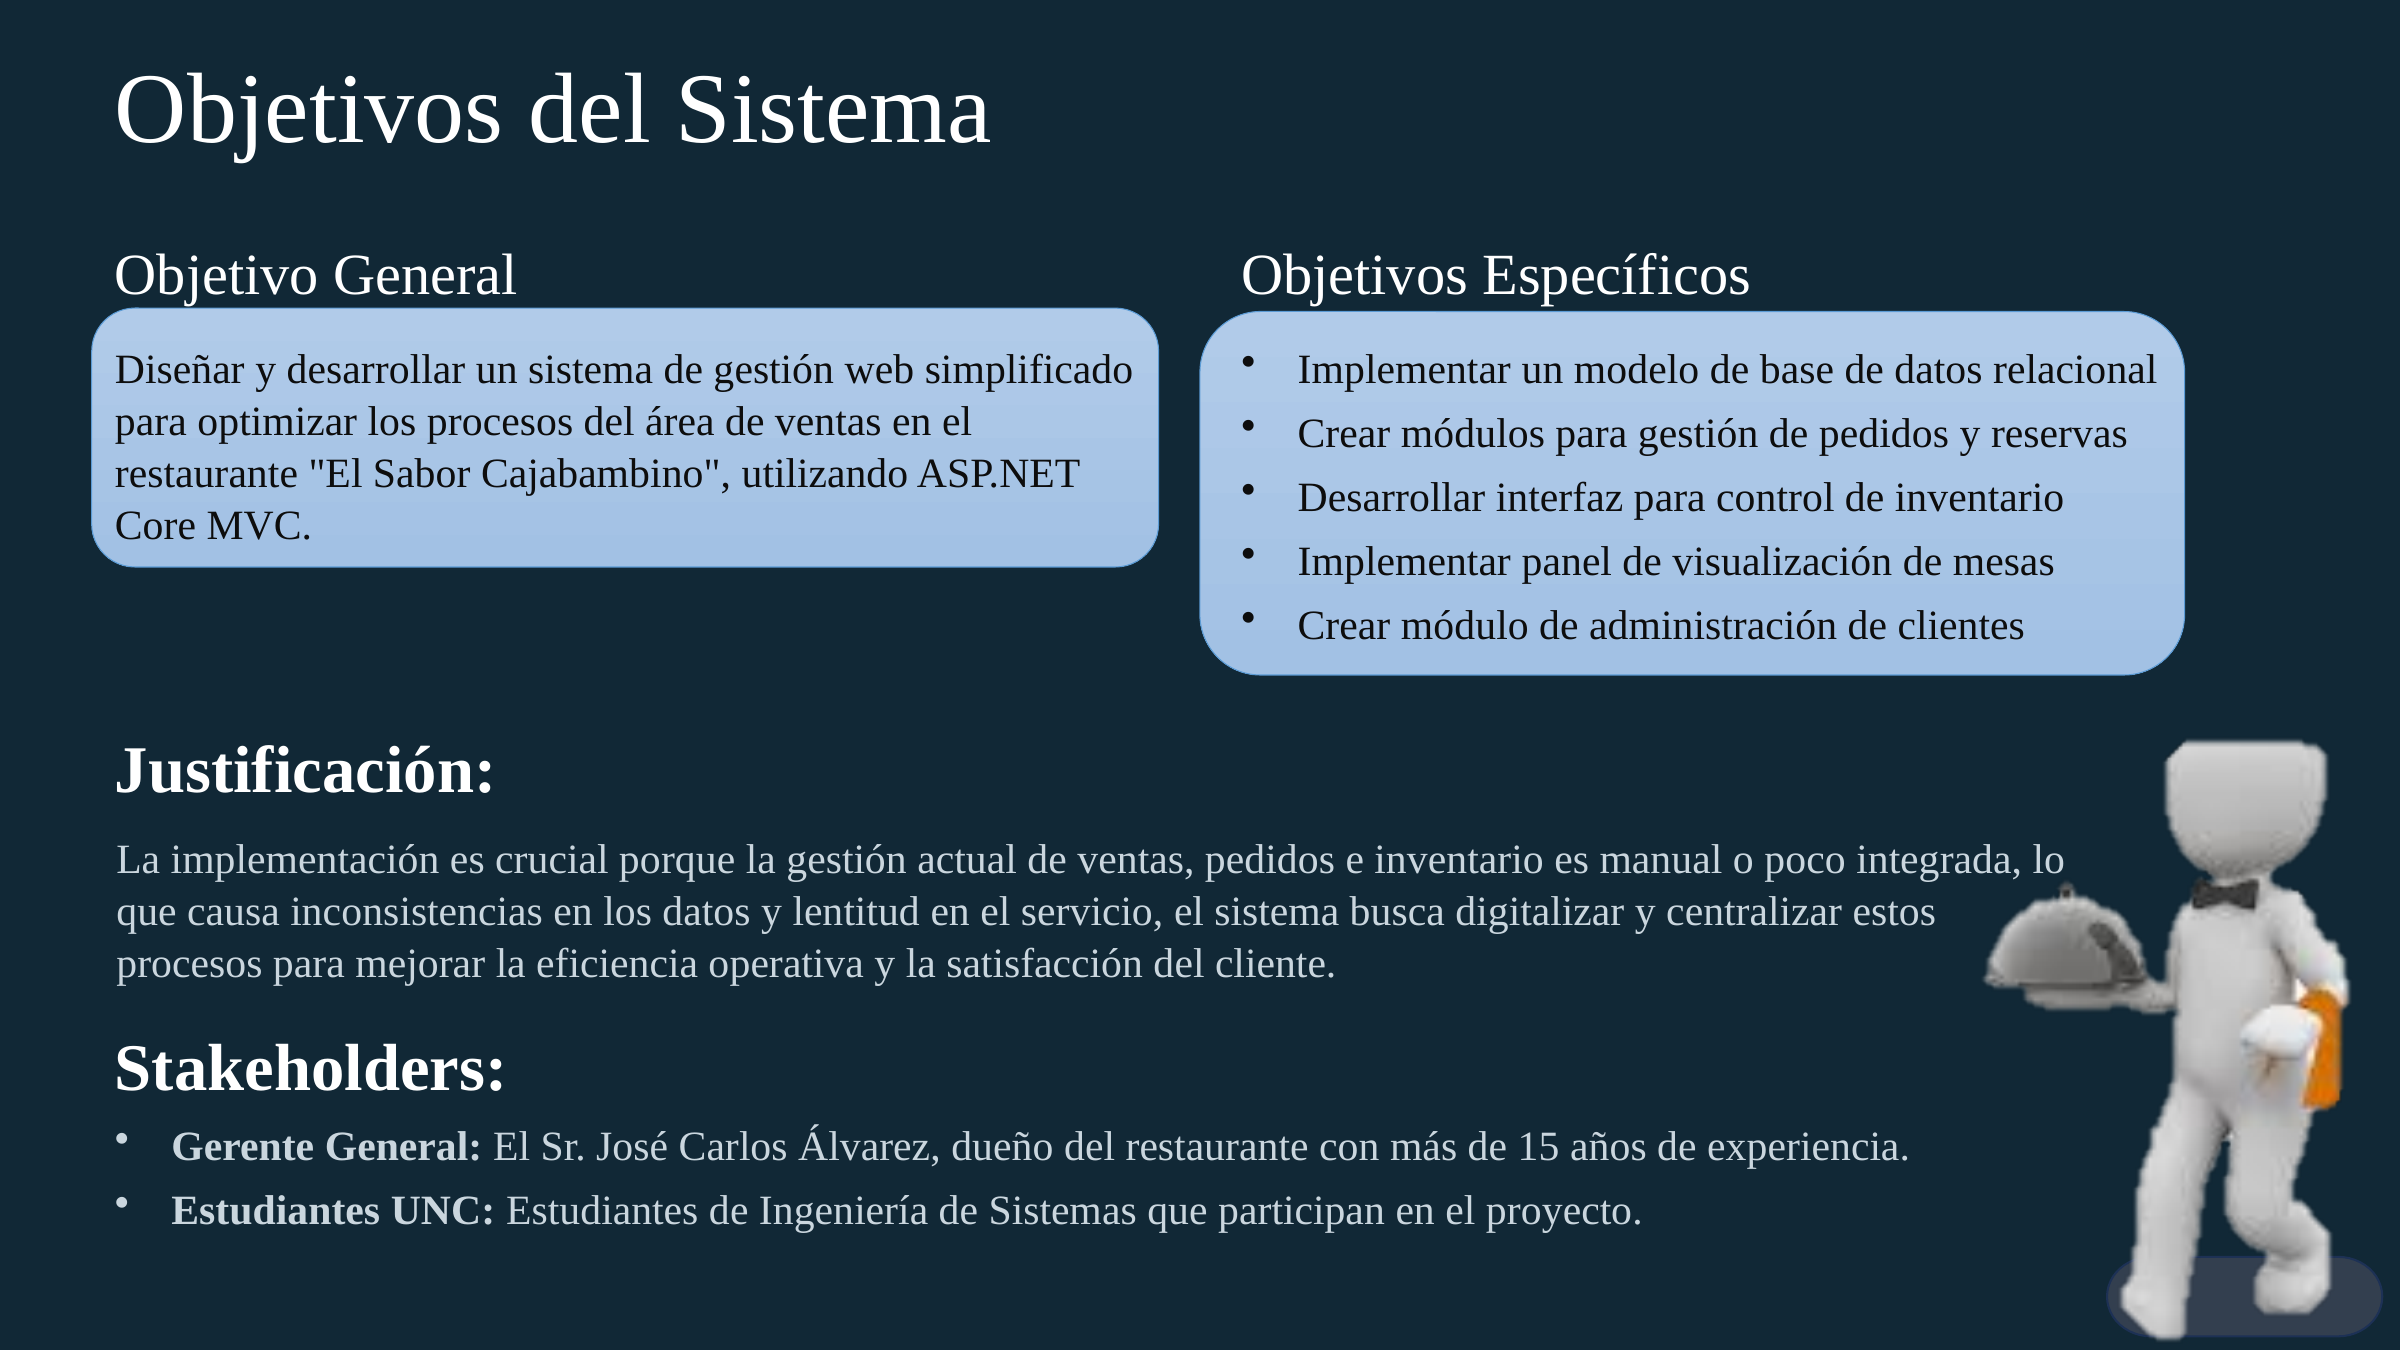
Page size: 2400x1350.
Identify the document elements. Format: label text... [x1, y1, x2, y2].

text_box Justificación: [115, 748, 580, 807]
text_box Objetivos del Sistema [115, 66, 1114, 164]
text_box Objetivo General [115, 258, 502, 307]
text_box Desarrollar interfaz para control de inventario [1241, 467, 2287, 521]
text_box [91, 307, 1160, 568]
text_box Diseñar y desarrollar un sistema de gestión web simplificado para optimizar los procesos del área de ventas en el restaurante "El Sabor Cajabambino", utilizando ASP.NET Core MVC. [115, 339, 1160, 498]
picture [1768, 595, 2400, 1350]
text_box Stakeholders: [115, 1046, 580, 1105]
text_box Implementar panel de visualización de mesas [1241, 531, 2287, 585]
text_box Crear módulo de administración de clientes [1241, 595, 1768, 649]
text_box Crear módulos para gestión de pedidos y reservas [1241, 403, 2287, 456]
text_box Objetivos Específicos [1241, 258, 1739, 307]
text_box Gerente General: El Sr. José Carlos Álvarez, dueño del restaurante con más de 15 años de experiencia. [115, 1116, 1768, 1169]
text_box La implementación es crucial porque la gestión actual de ventas, pedidos e inventario es manual o poco integrada, lo que causa inconsistencias en los datos y lentitud en el servicio, el sistema busca digitalizar y centralizar estos procesos para mejorar la eficiencia operativa y la satisfacción del cliente. [116, 829, 1768, 935]
text_box Implementar un modelo de base de datos relacional [1241, 339, 2287, 392]
text_box Estudiantes UNC: Estudiantes de Ingeniería de Sistemas que participan en el proyecto. [115, 1180, 1768, 1234]
text_box [1199, 310, 2186, 676]
